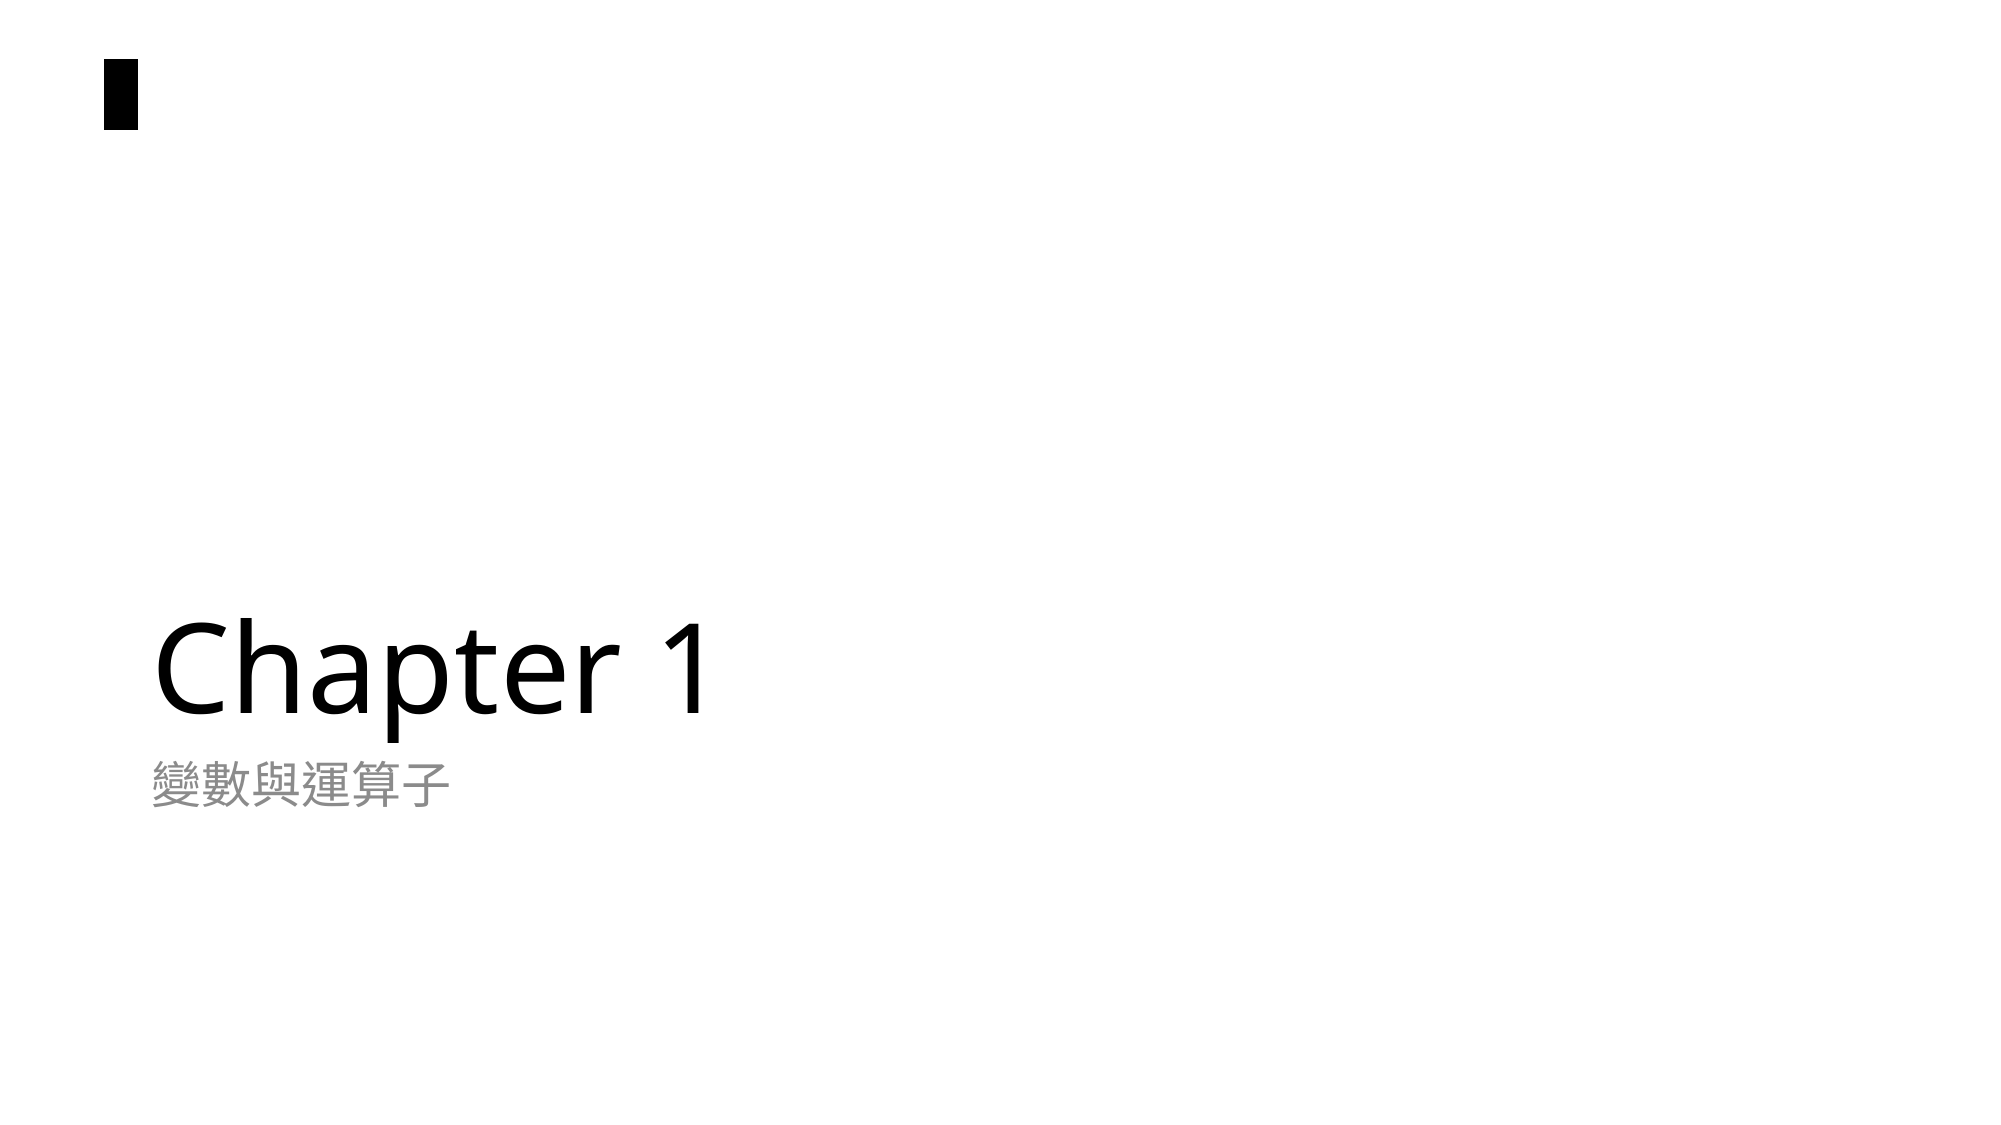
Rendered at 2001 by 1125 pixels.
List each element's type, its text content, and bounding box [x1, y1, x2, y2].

title Chapter 1 [136, 280, 1862, 749]
list 變數與運算子 [136, 752, 1862, 999]
